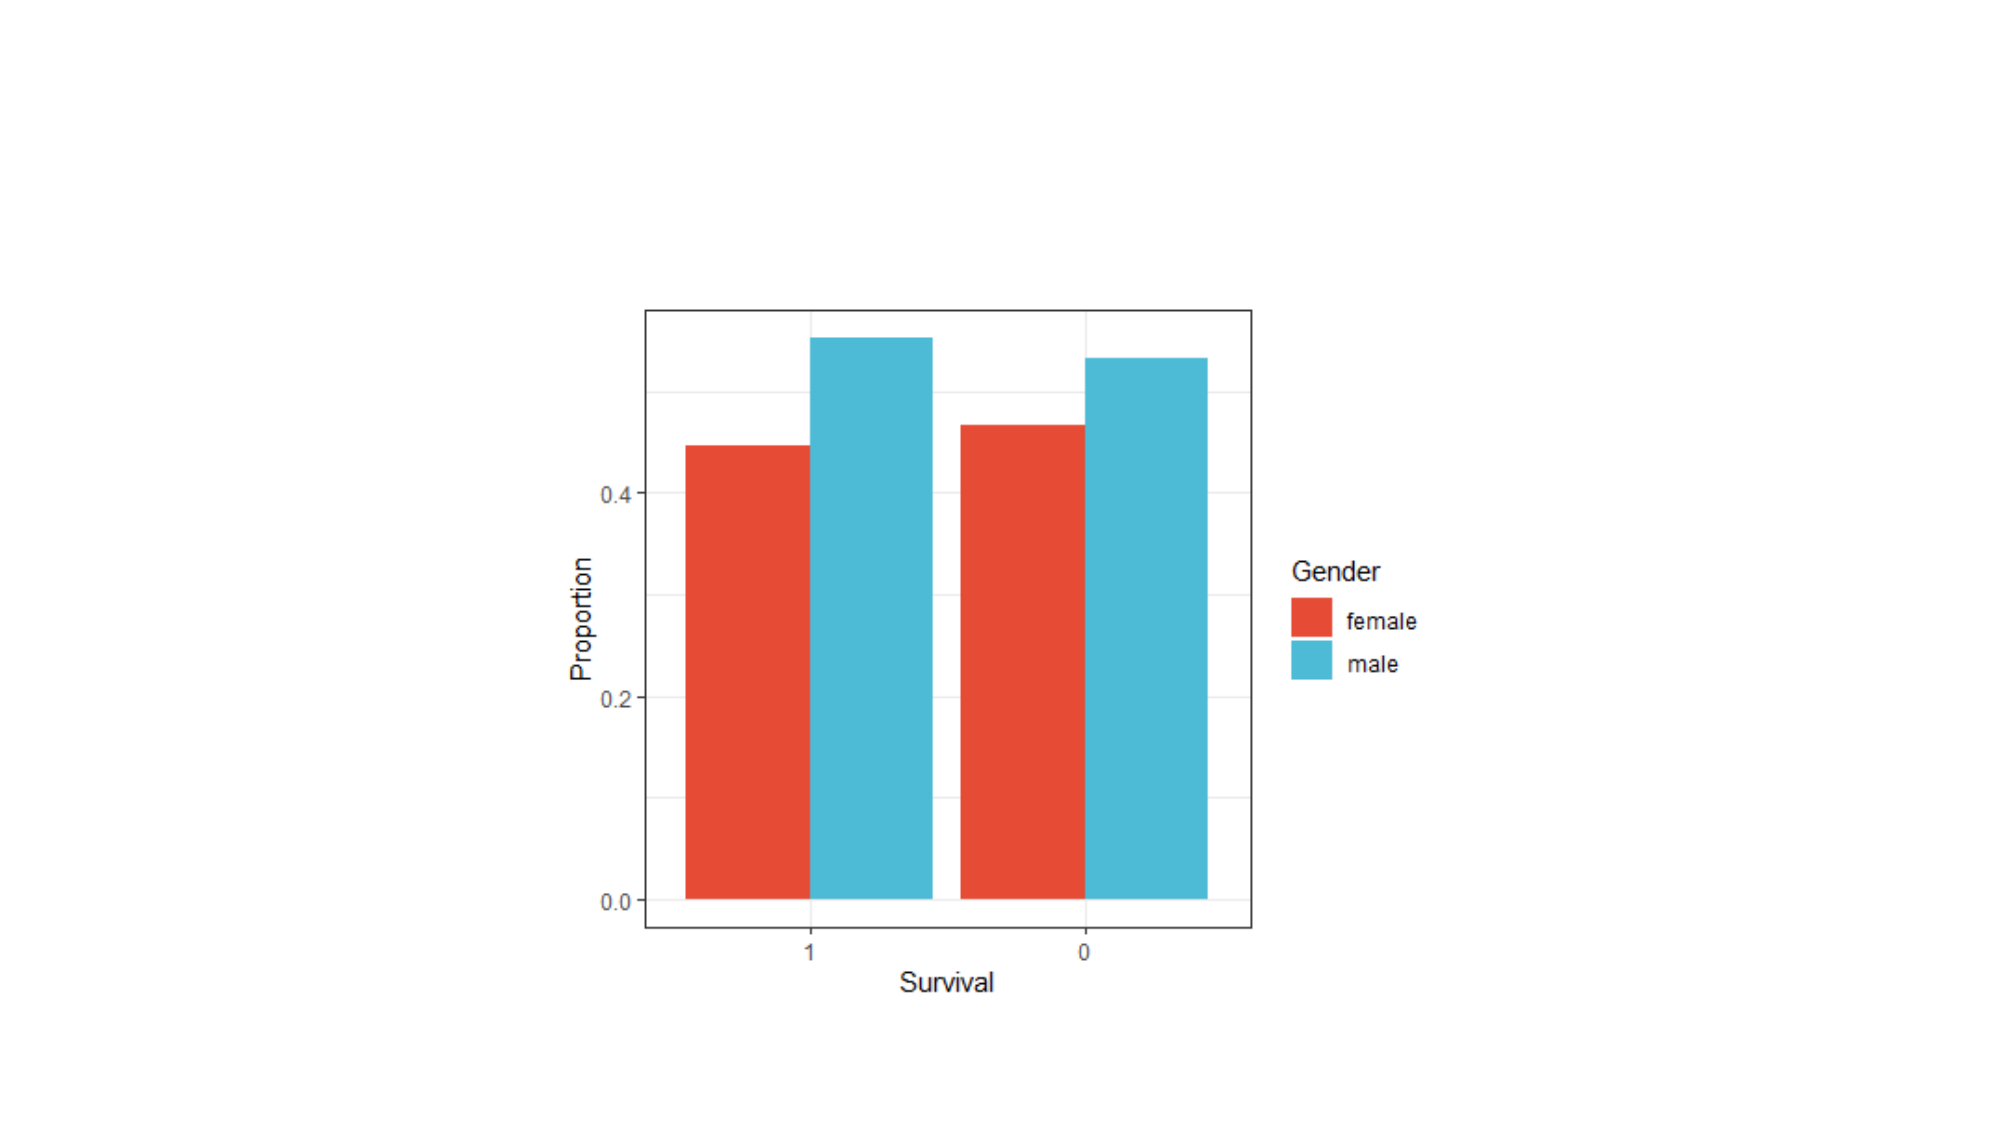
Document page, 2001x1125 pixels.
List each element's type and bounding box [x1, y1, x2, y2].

picture [554, 297, 1446, 1011]
